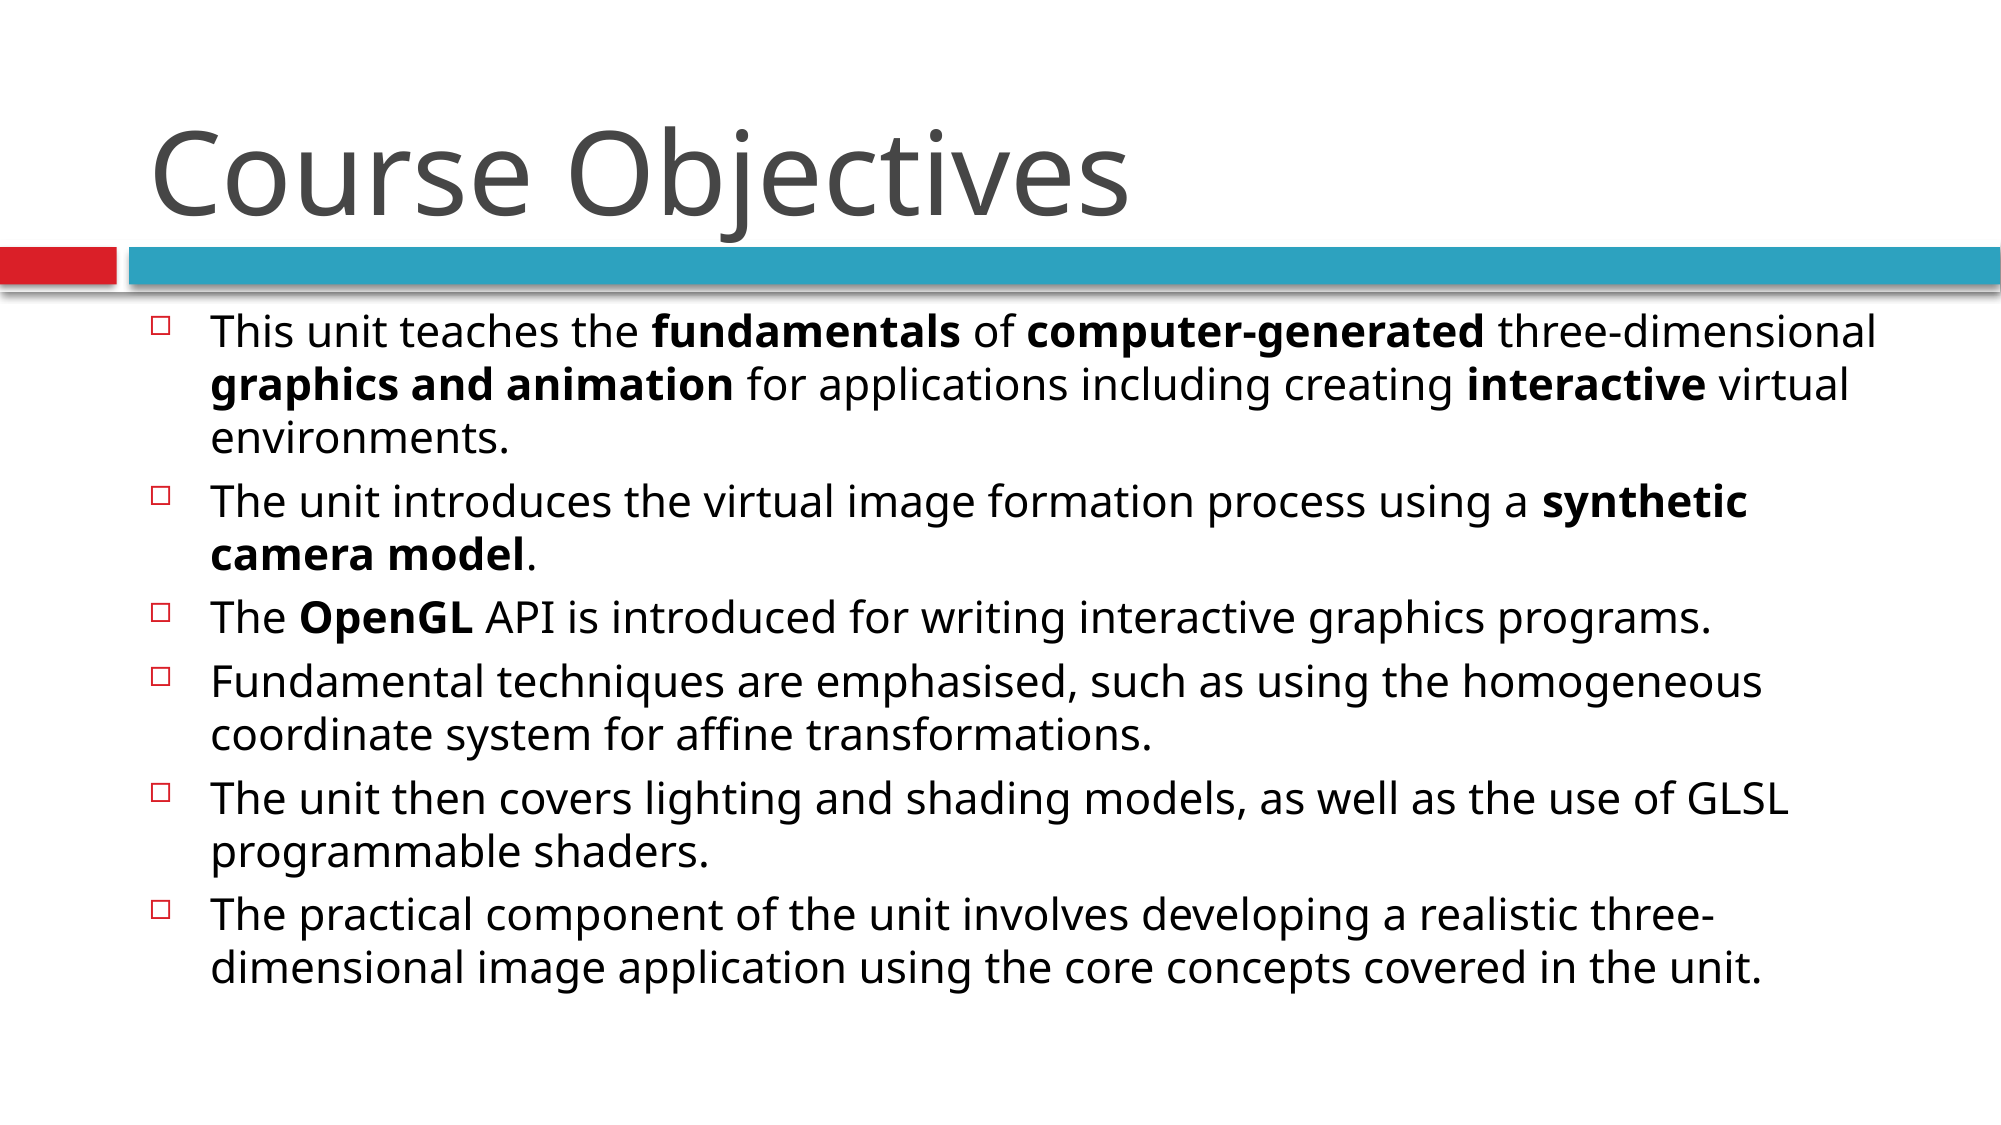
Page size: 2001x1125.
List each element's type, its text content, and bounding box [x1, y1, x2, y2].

title Course Objectives [133, 25, 1917, 246]
list This unit teaches the fundamentals of computer-generated three-dimensional graphics and animation for applications including creating interactive virtual environments. The unit introduces the virtual image formation process using a synthetic camera model. The OpenGL API is introduced for writing interactive graphics programs. Fundamental techniques are emphasised, such as using the homogeneous coordinate system for affine transformations. The unit then covers lighting and shading models, as well as the use of GLSL programmable shaders. The practical component of the unit involves developing a realistic three-dimensional image application using the core concepts covered in the unit. [133, 295, 1918, 1005]
